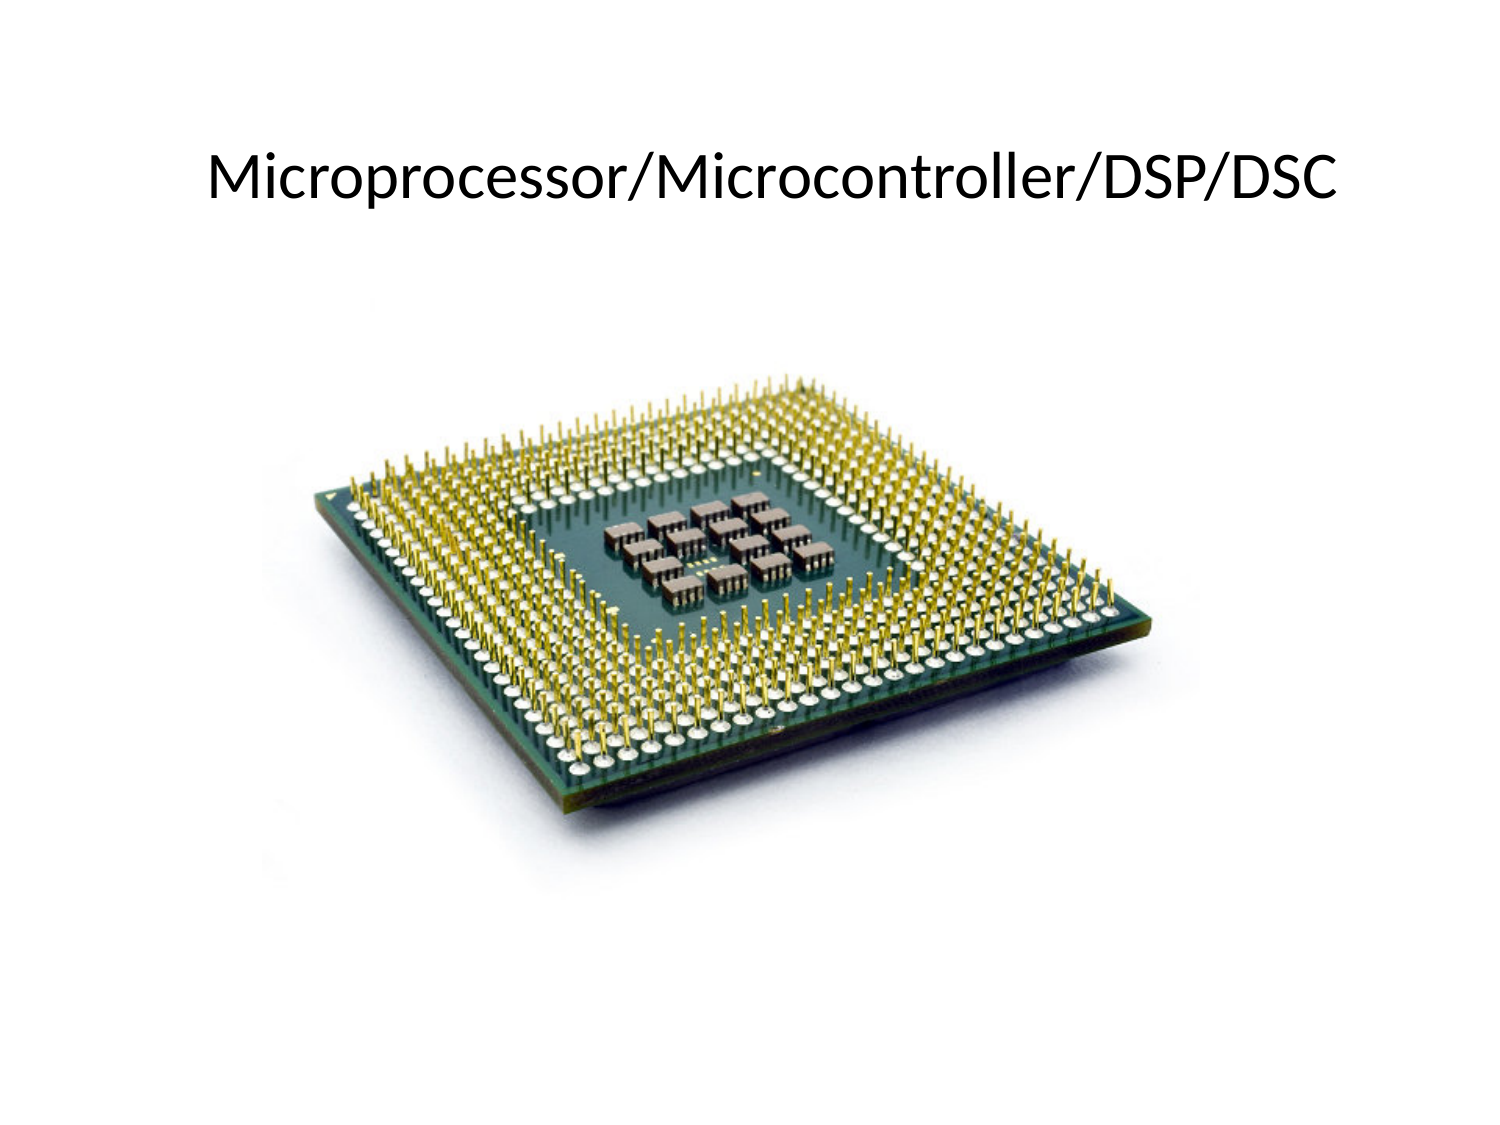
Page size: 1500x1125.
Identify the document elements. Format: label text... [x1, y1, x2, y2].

text_box Microprocessor/Microcontroller/DSP/DSC [192, 124, 1354, 220]
picture [262, 249, 1201, 954]
